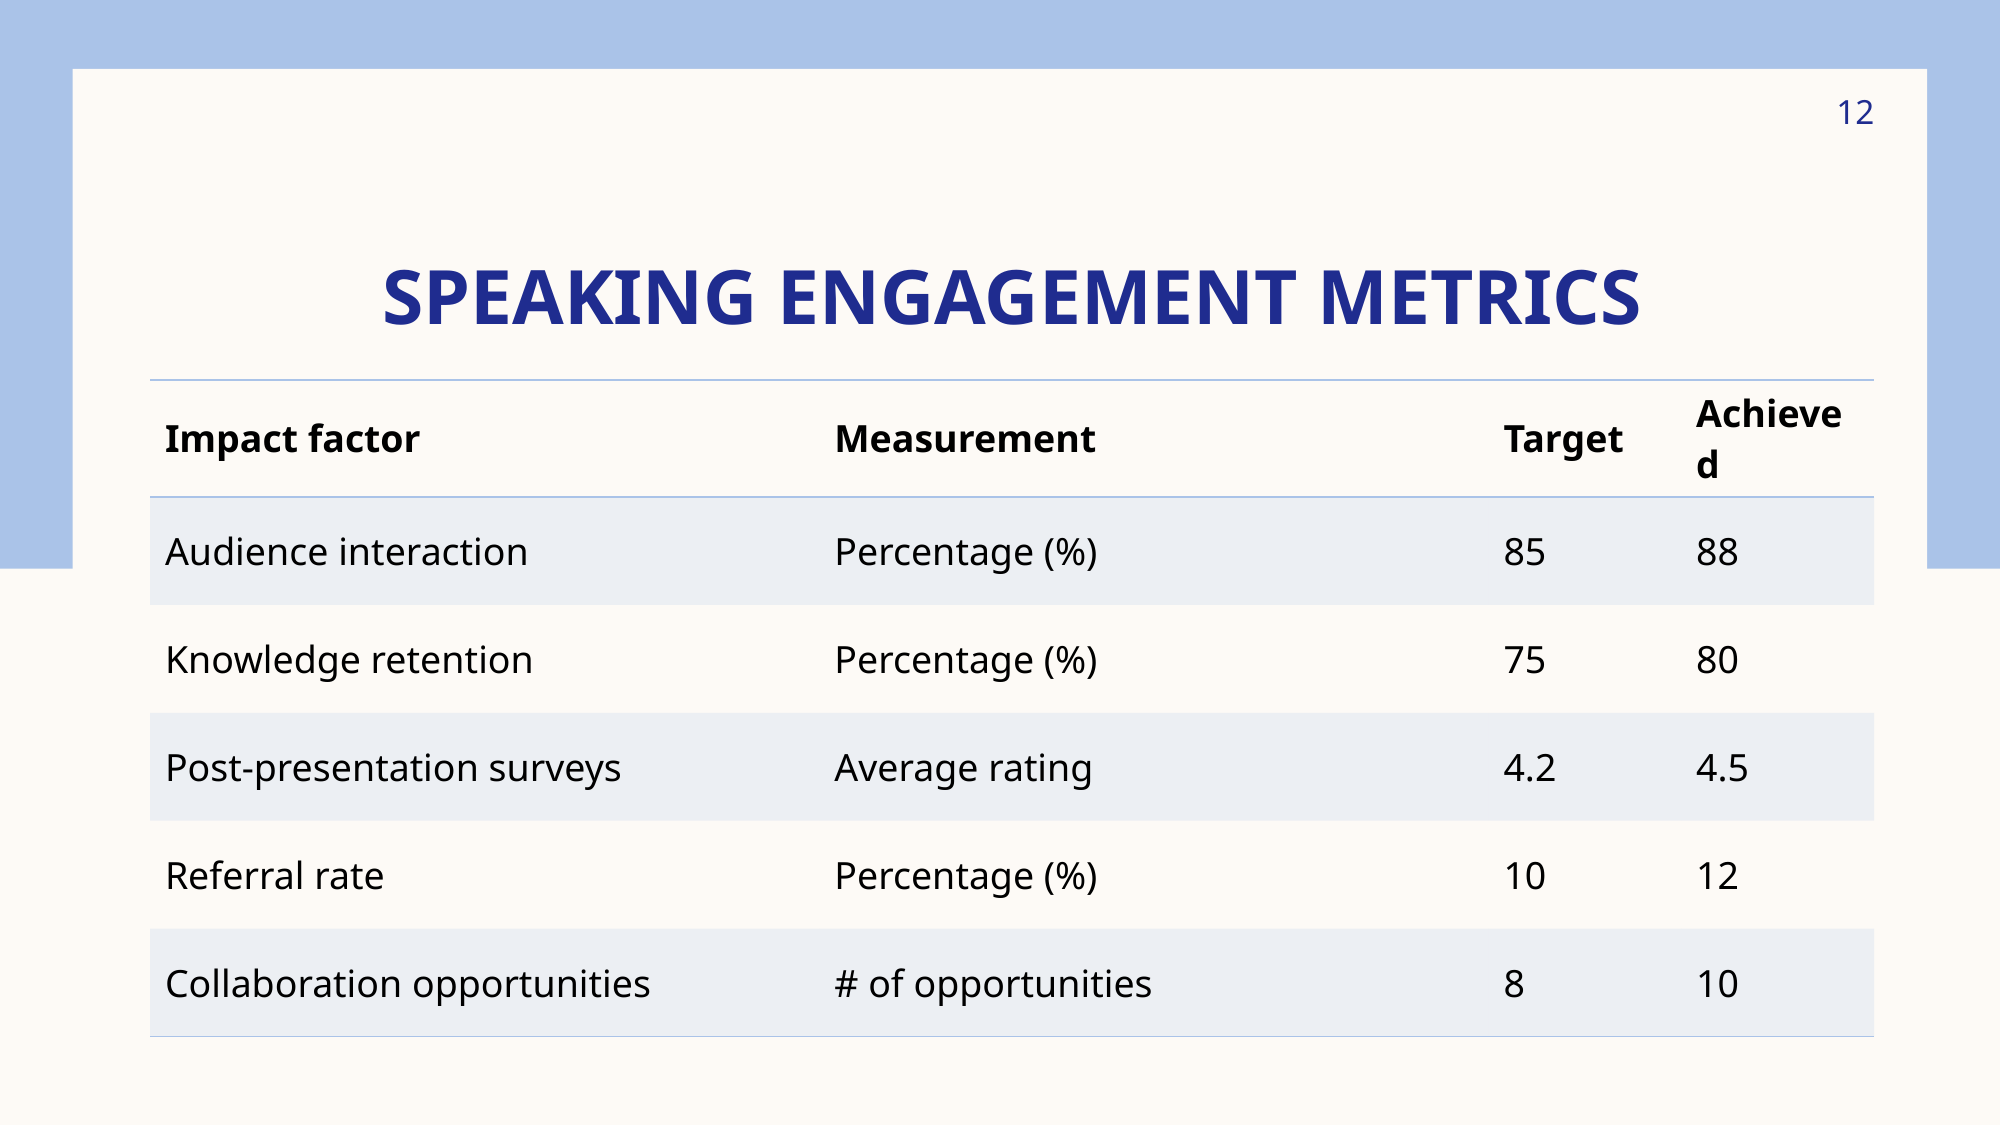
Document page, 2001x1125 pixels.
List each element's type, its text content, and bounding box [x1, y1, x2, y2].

table_cell 4.2 [1489, 713, 1681, 821]
table_cell Average rating [819, 713, 1489, 821]
table_cell 75 [1489, 605, 1681, 713]
table_header Measurement [819, 381, 1489, 496]
table_cell # of opportunities [819, 929, 1489, 1036]
table_cell Audience interaction [150, 498, 819, 605]
table_header Target [1489, 381, 1681, 496]
table_cell Percentage (%) [819, 605, 1489, 713]
table_cell Referral rate [150, 821, 819, 929]
table_cell Post-presentation surveys [150, 713, 819, 821]
table_header Achieved [1681, 381, 1874, 496]
slide_number 12 [1699, 75, 1875, 153]
table_cell Collaboration opportunities [150, 929, 819, 1036]
table_header Impact factor [150, 381, 819, 496]
table_cell Percentage (%) [819, 821, 1489, 929]
table_cell 80 [1681, 605, 1874, 713]
table_cell 10 [1681, 929, 1874, 1036]
table_cell 85 [1489, 498, 1681, 605]
table_cell 4.5 [1681, 713, 1874, 821]
table_cell 10 [1489, 821, 1681, 929]
table_cell 8 [1489, 929, 1681, 1036]
title Speaking engagement metrics [150, 173, 1875, 340]
table_cell Knowledge retention [150, 605, 819, 713]
table_cell Percentage (%) [819, 498, 1489, 605]
table_cell 12 [1681, 821, 1874, 929]
table_cell 88 [1681, 498, 1874, 605]
